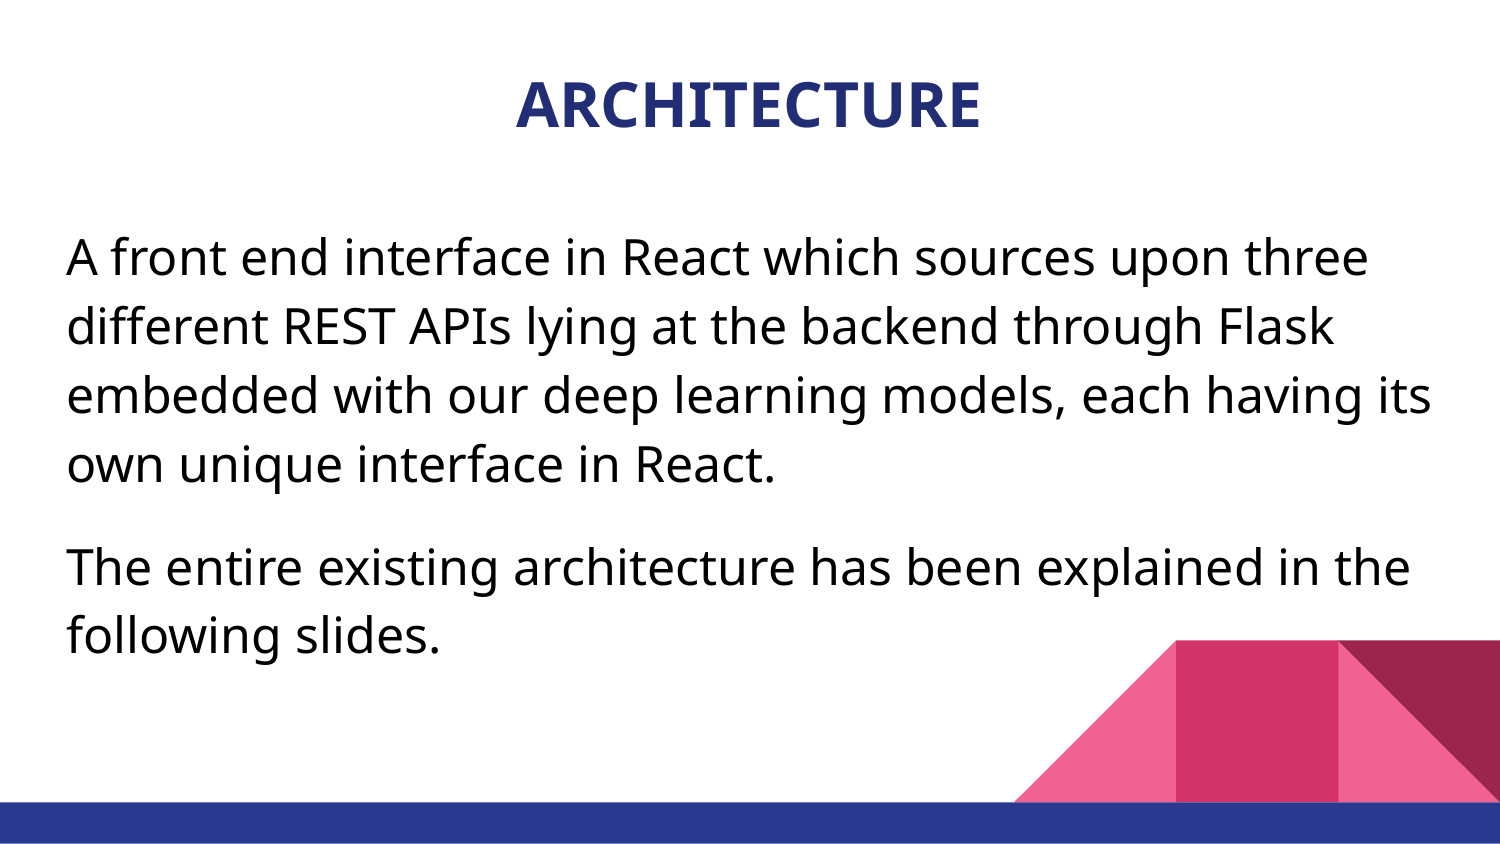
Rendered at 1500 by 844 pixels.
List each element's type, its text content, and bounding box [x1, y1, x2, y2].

list A front end interface in React which sources upon three different REST APIs lying at the backend through Flask embedded with our deep learning models, each having its own unique interface in React. The entire existing architecture has been explained in the following slides. [51, 201, 1449, 750]
title ARCHITECTURE [51, 49, 1449, 150]
